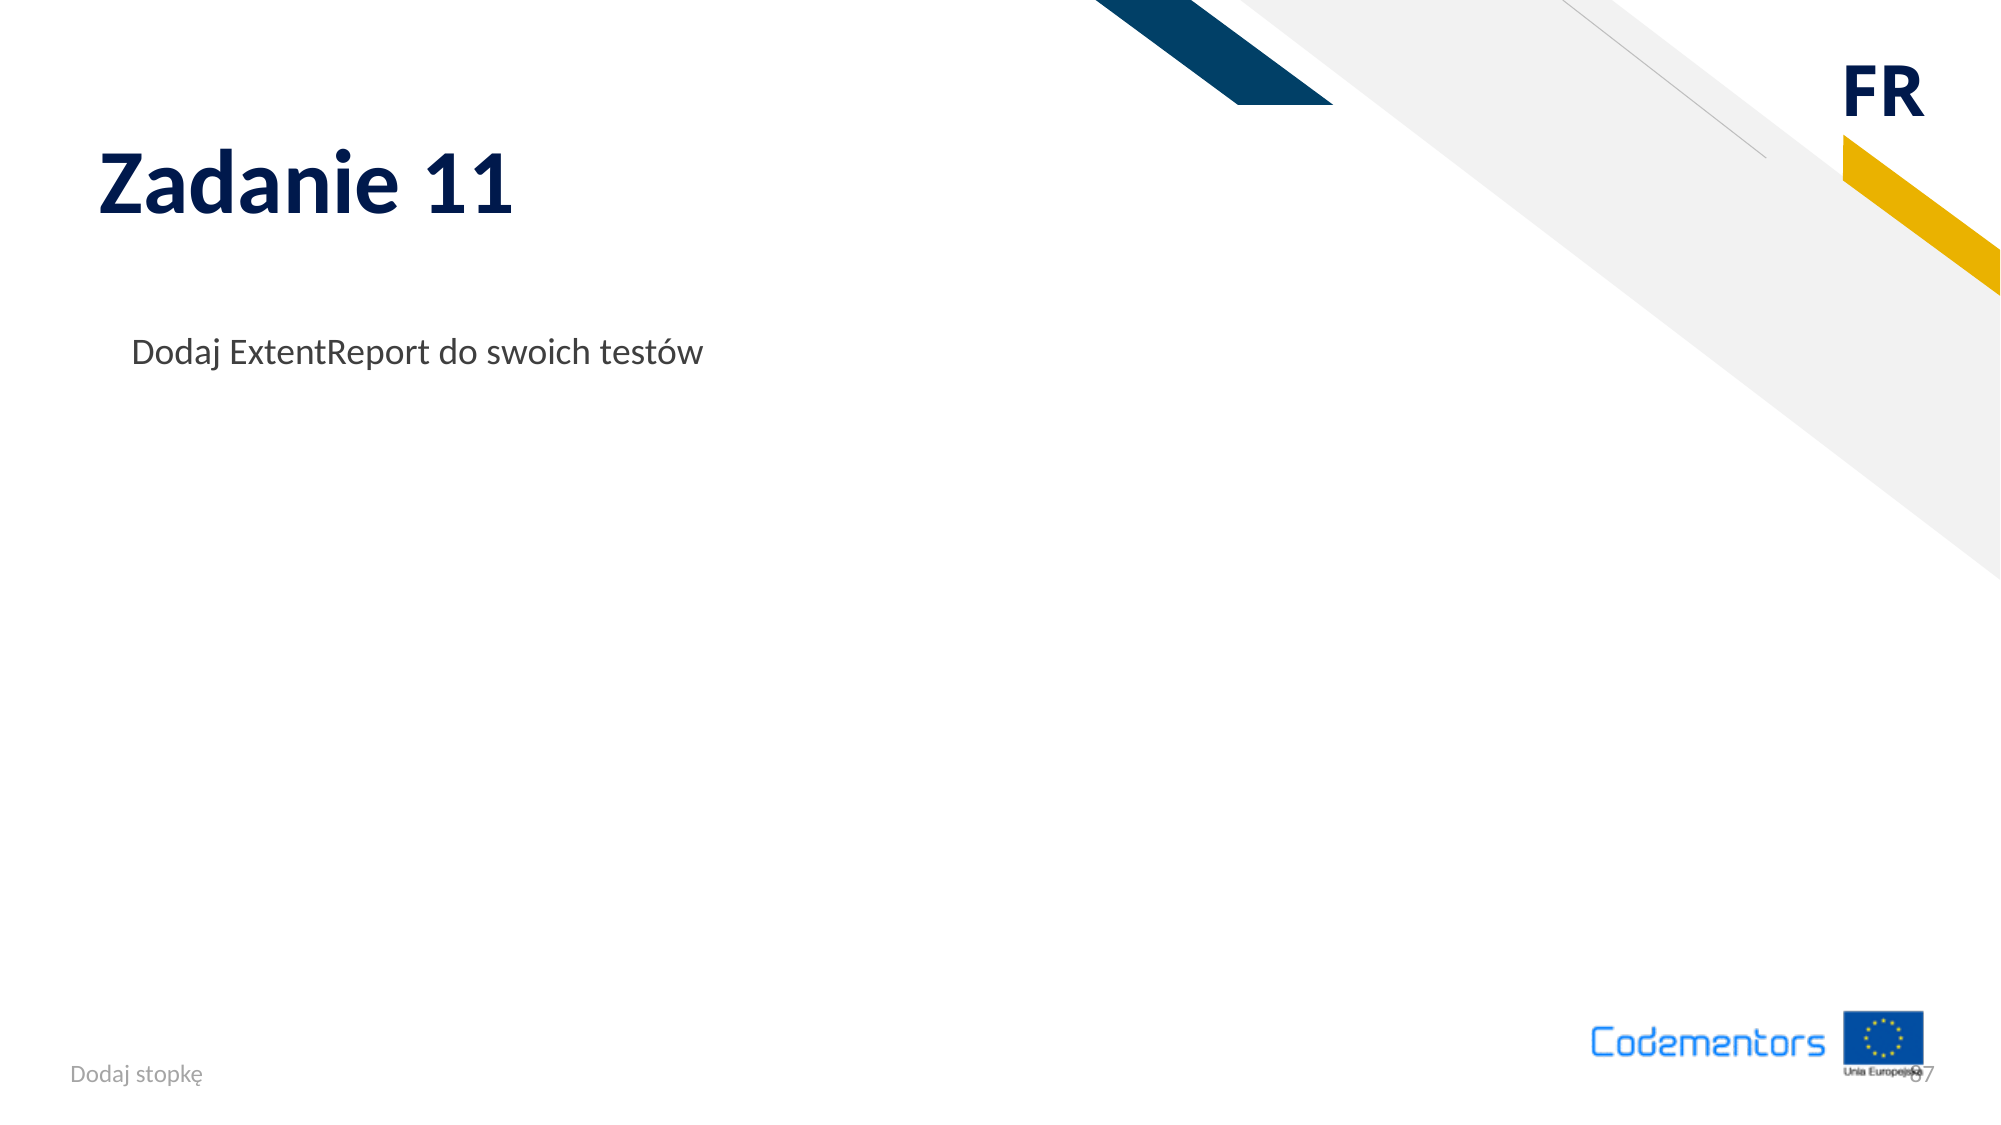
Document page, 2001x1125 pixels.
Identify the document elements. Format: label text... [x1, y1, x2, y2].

slide_number 87 [1828, 1042, 1950, 1103]
footer Dodaj stopkę [55, 1042, 731, 1103]
text_box Dodaj ExtentReport do swoich testów [116, 319, 1484, 379]
picture [1591, 994, 1941, 1095]
title Zadanie 11 [85, 34, 1453, 234]
